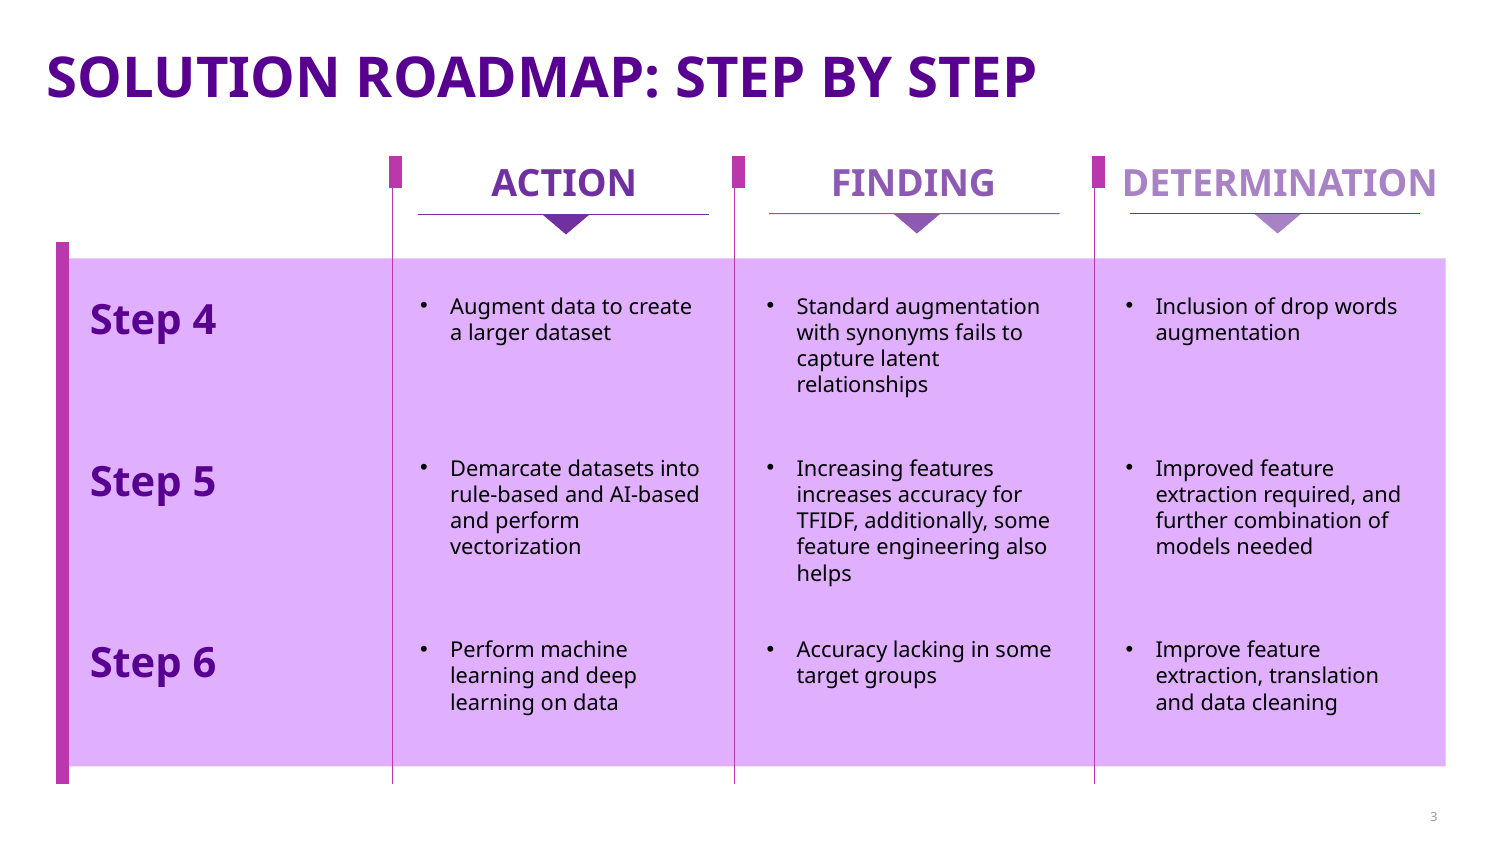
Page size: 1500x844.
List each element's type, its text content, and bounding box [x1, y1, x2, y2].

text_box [62, 155, 1446, 784]
text_box FINDING [816, 151, 1012, 155]
title SOLUTION ROADMAP: STEP BY STEP [46, 46, 1454, 168]
text_box DETERMINATION [1106, 151, 1453, 212]
slide_number 3 [1415, 802, 1464, 828]
text_box ACTION [476, 151, 653, 155]
